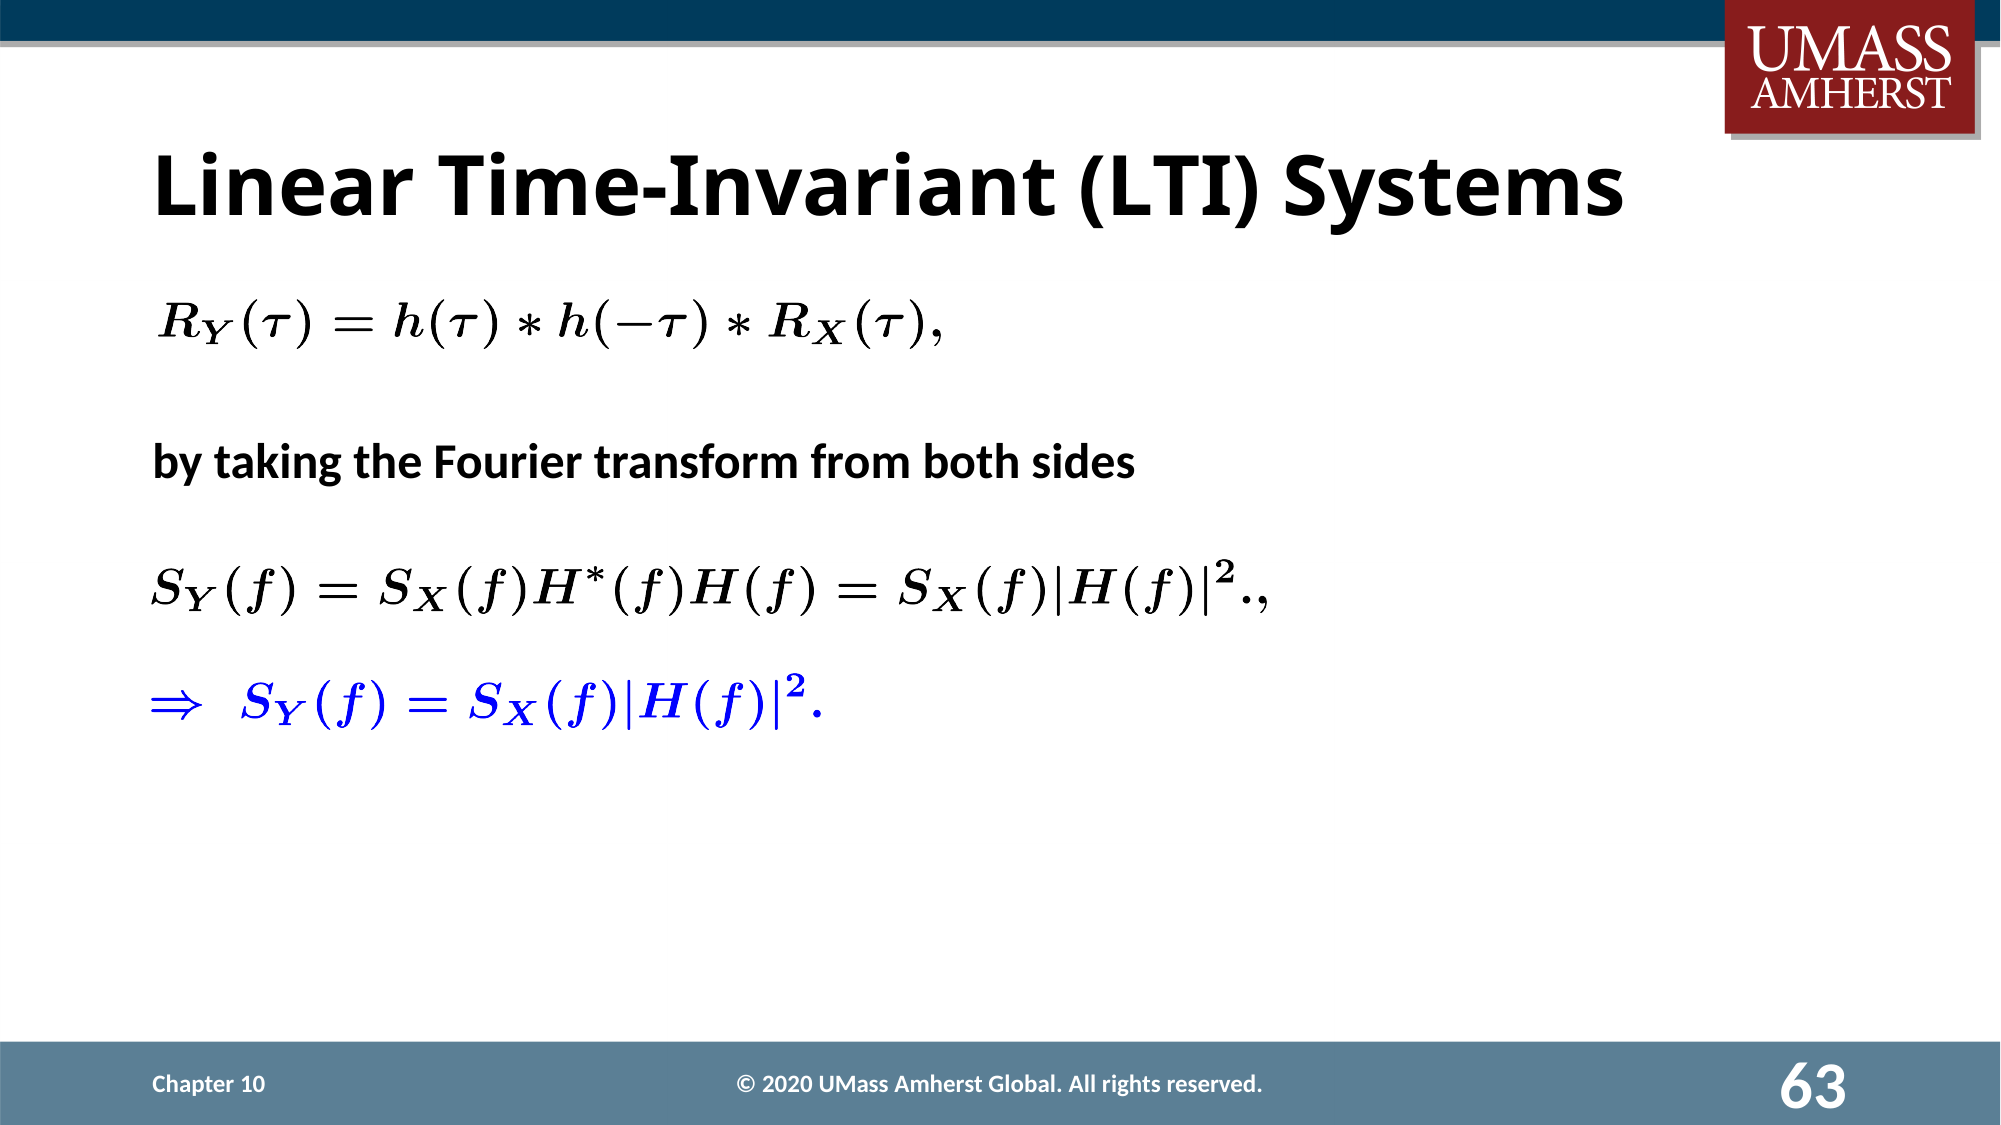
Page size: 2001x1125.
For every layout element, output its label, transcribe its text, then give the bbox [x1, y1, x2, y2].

title Linear Time-Invariant (LTI) Systems [137, 126, 1863, 251]
slide_number Chapter 10 [137, 1052, 588, 1113]
picture [0, 0, 2001, 1125]
slide_number 63 [1412, 1052, 1863, 1113]
footer © 2020 UMass Amherst Global. All rights reserved. [662, 1052, 1338, 1113]
list by taking the Fourier transform from both sides [137, 265, 1824, 979]
